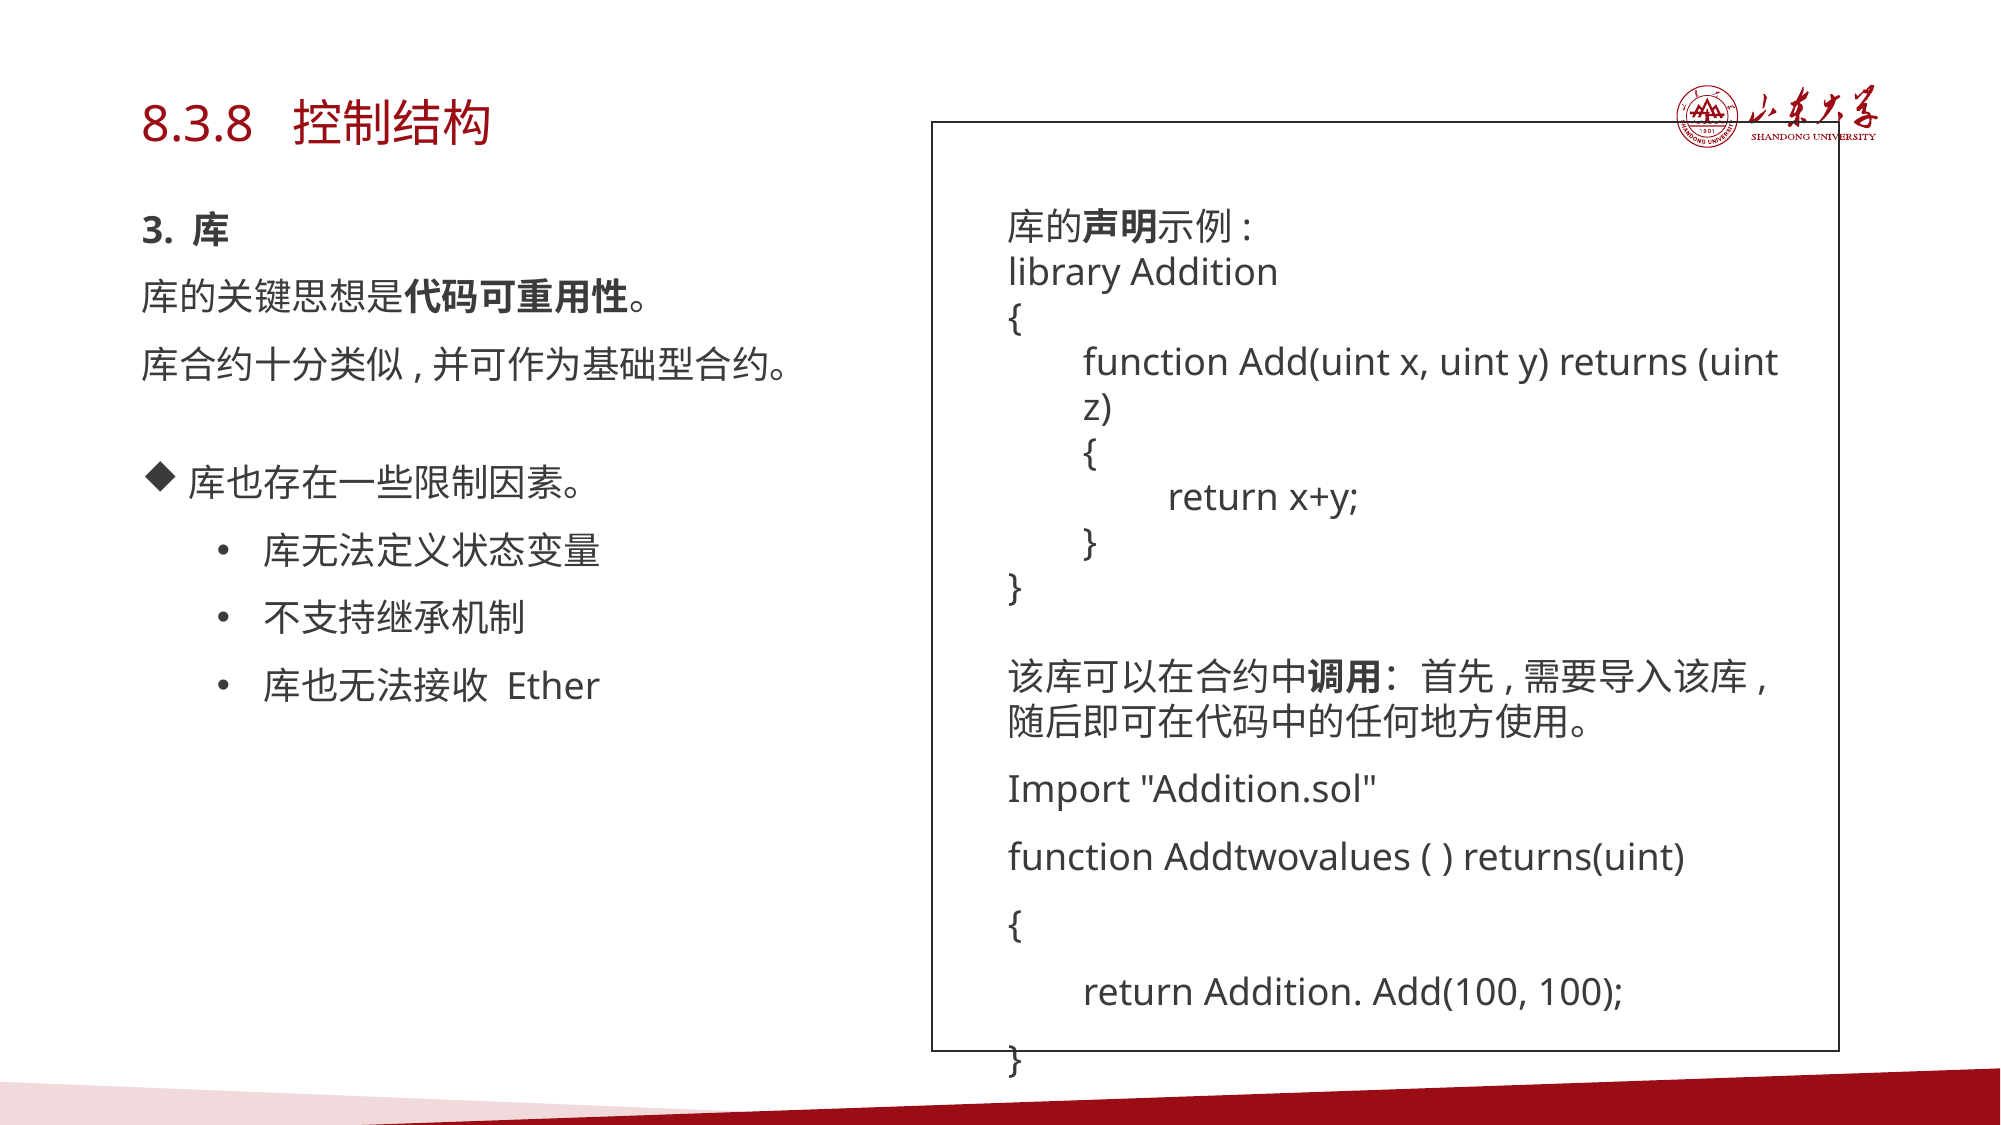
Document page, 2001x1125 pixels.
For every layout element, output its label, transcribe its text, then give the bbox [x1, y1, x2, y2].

text_box 3. 库 库的关键思想是代码可重用性。 库合约十分类似,并可作为基础型合约。 [127, 175, 931, 429]
text_box 库的声明示例: library Addition { function Add(uint x, uint y) returns (uint z) { return x+y; } } 该库可以在合约中调用：首先,需要导入该库,随后即可在代码中的任何地方使用。 Import "Addition.sol" function Addtwovalues ( ) returns(uint) { return Addition. Add(100, 100); } [993, 1052, 1805, 1088]
text_box [931, 121, 1840, 1052]
text_box 8.3.8 控制结构 [127, 84, 1030, 159]
text_box 库也存在一些限制因素。 库无法定义状态变量 不支持继承机制 库也无法接收 Ether [127, 429, 931, 760]
